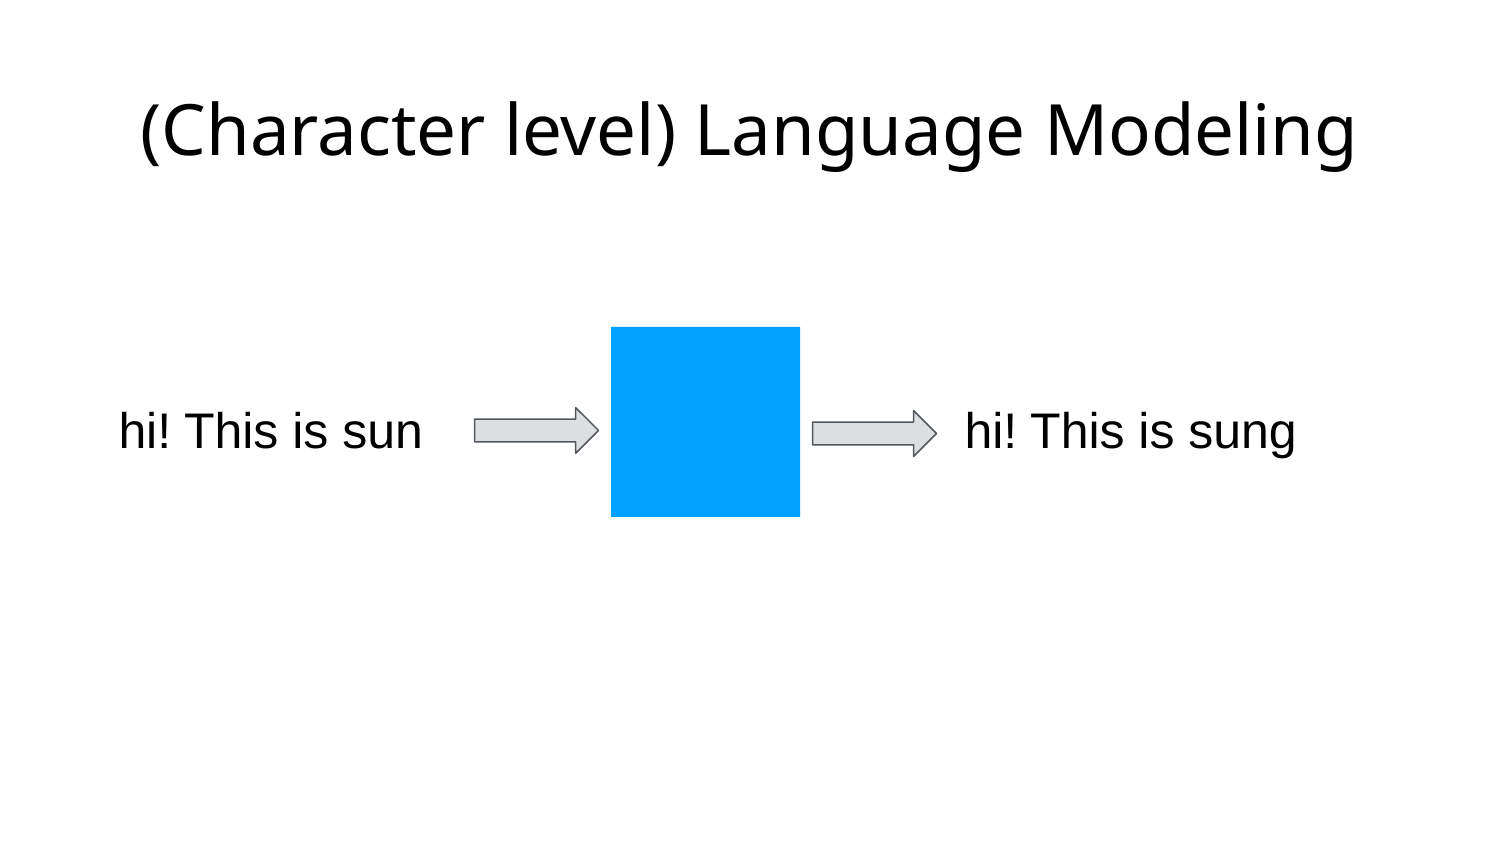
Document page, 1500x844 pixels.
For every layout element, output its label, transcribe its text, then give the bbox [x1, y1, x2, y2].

text_box hi! This is sung [949, 383, 1395, 484]
text_box hi! This is sun [103, 383, 465, 484]
title (Character level) Language Modeling [22, 21, 1478, 233]
text_box [812, 410, 937, 457]
text_box [474, 407, 599, 454]
text_box [611, 326, 801, 517]
